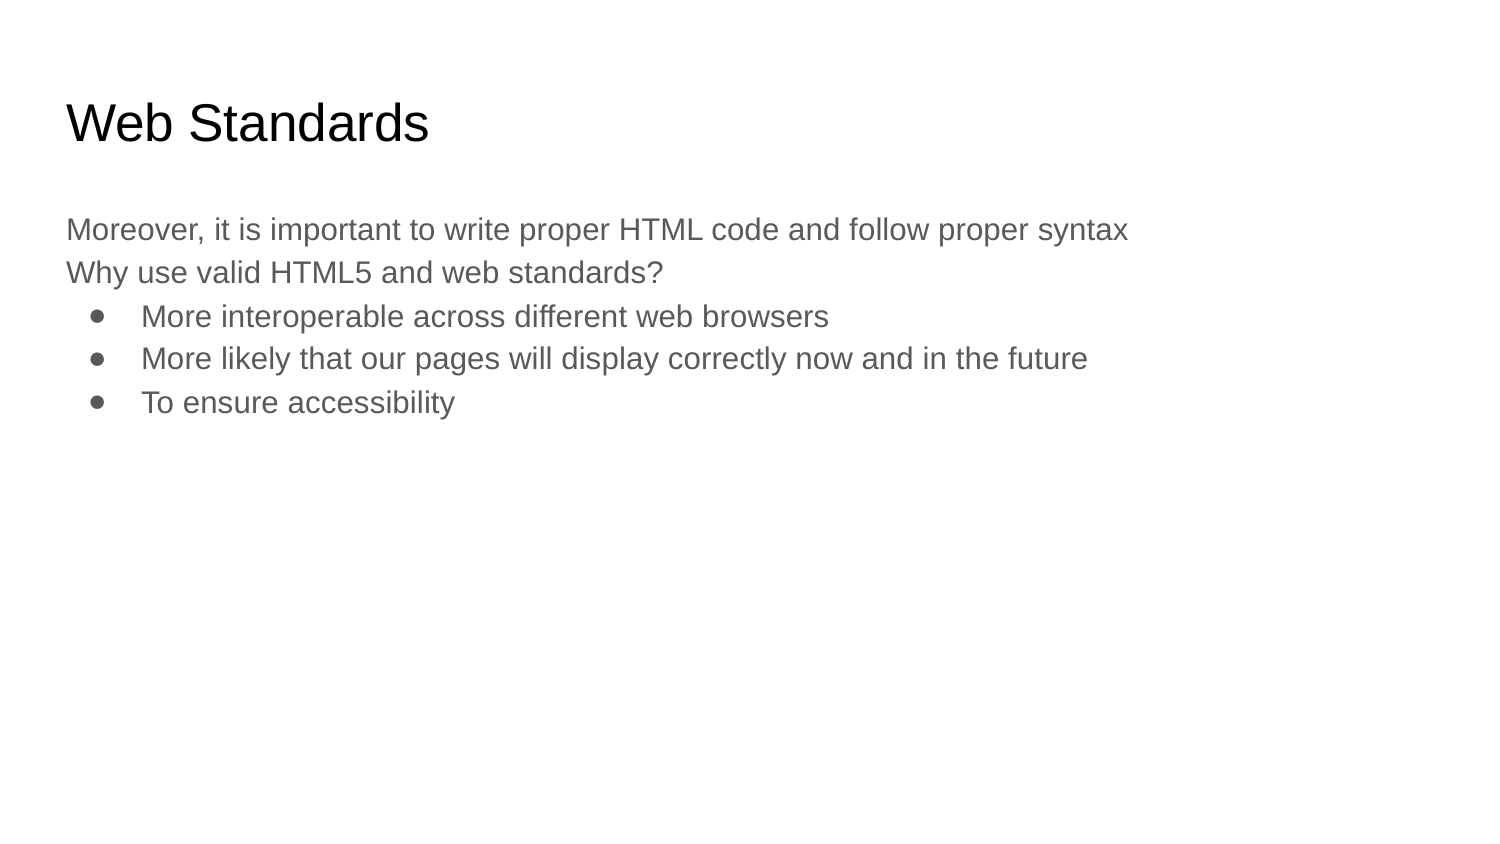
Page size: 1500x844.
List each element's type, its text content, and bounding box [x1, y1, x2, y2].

list Moreover, it is important to write proper HTML code and follow proper syntax Why use valid HTML5 and web standards? More interoperable across different web browsers More likely that our pages will display correctly now and in the future To ensure accessibility [51, 189, 1449, 750]
title Web Standards [51, 72, 1449, 167]
